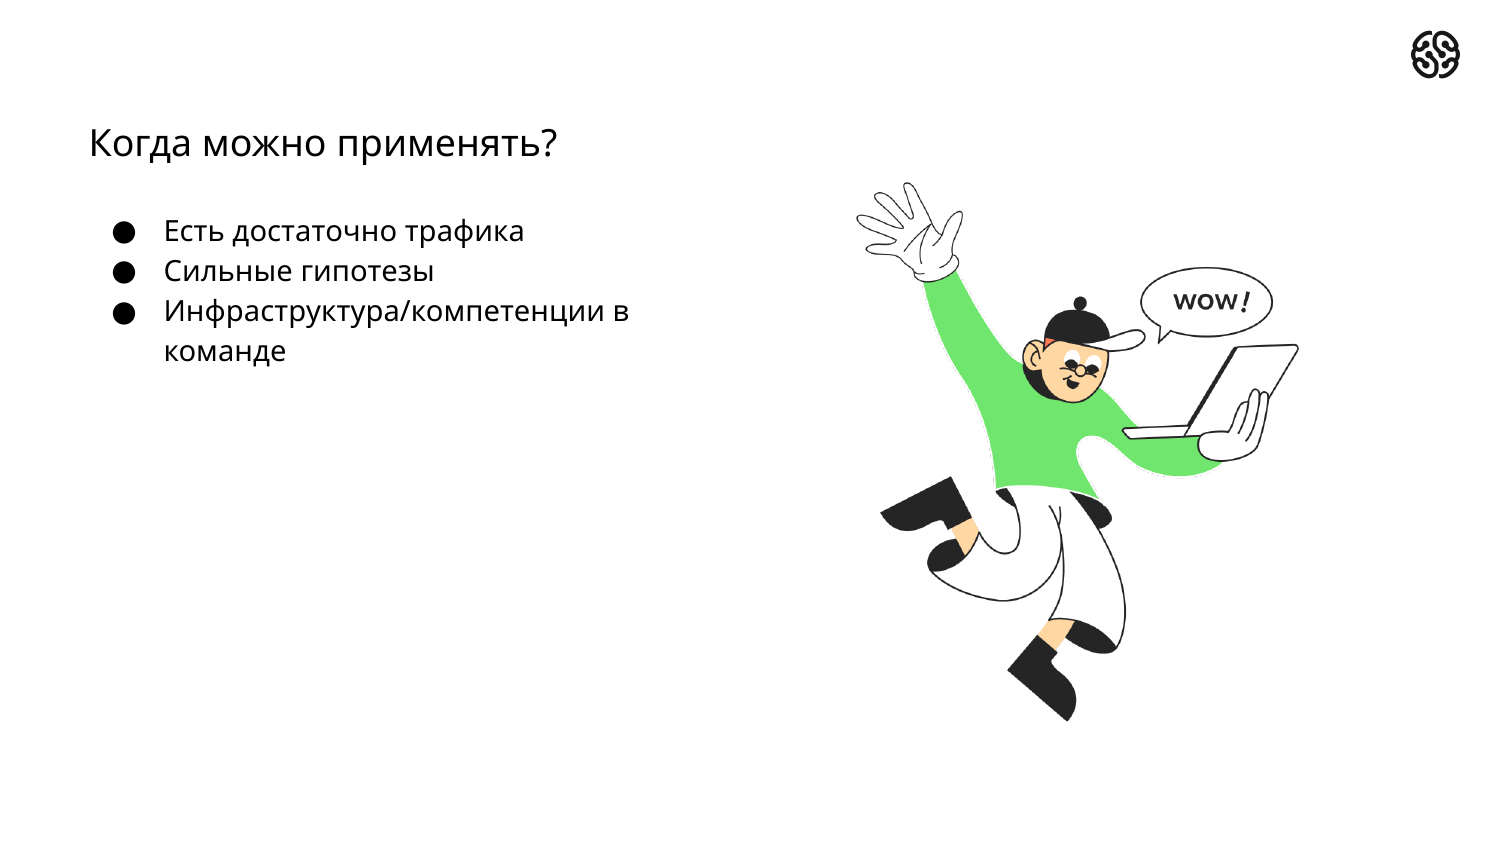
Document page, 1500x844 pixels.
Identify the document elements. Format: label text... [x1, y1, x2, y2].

subtitle Есть достаточно трафика Сильные гипотезы Инфраструктура/компетенции в команде [88, 260, 750, 739]
title Когда можно применять? [88, 118, 1412, 260]
picture [842, 159, 1299, 723]
picture [1411, 30, 1460, 79]
